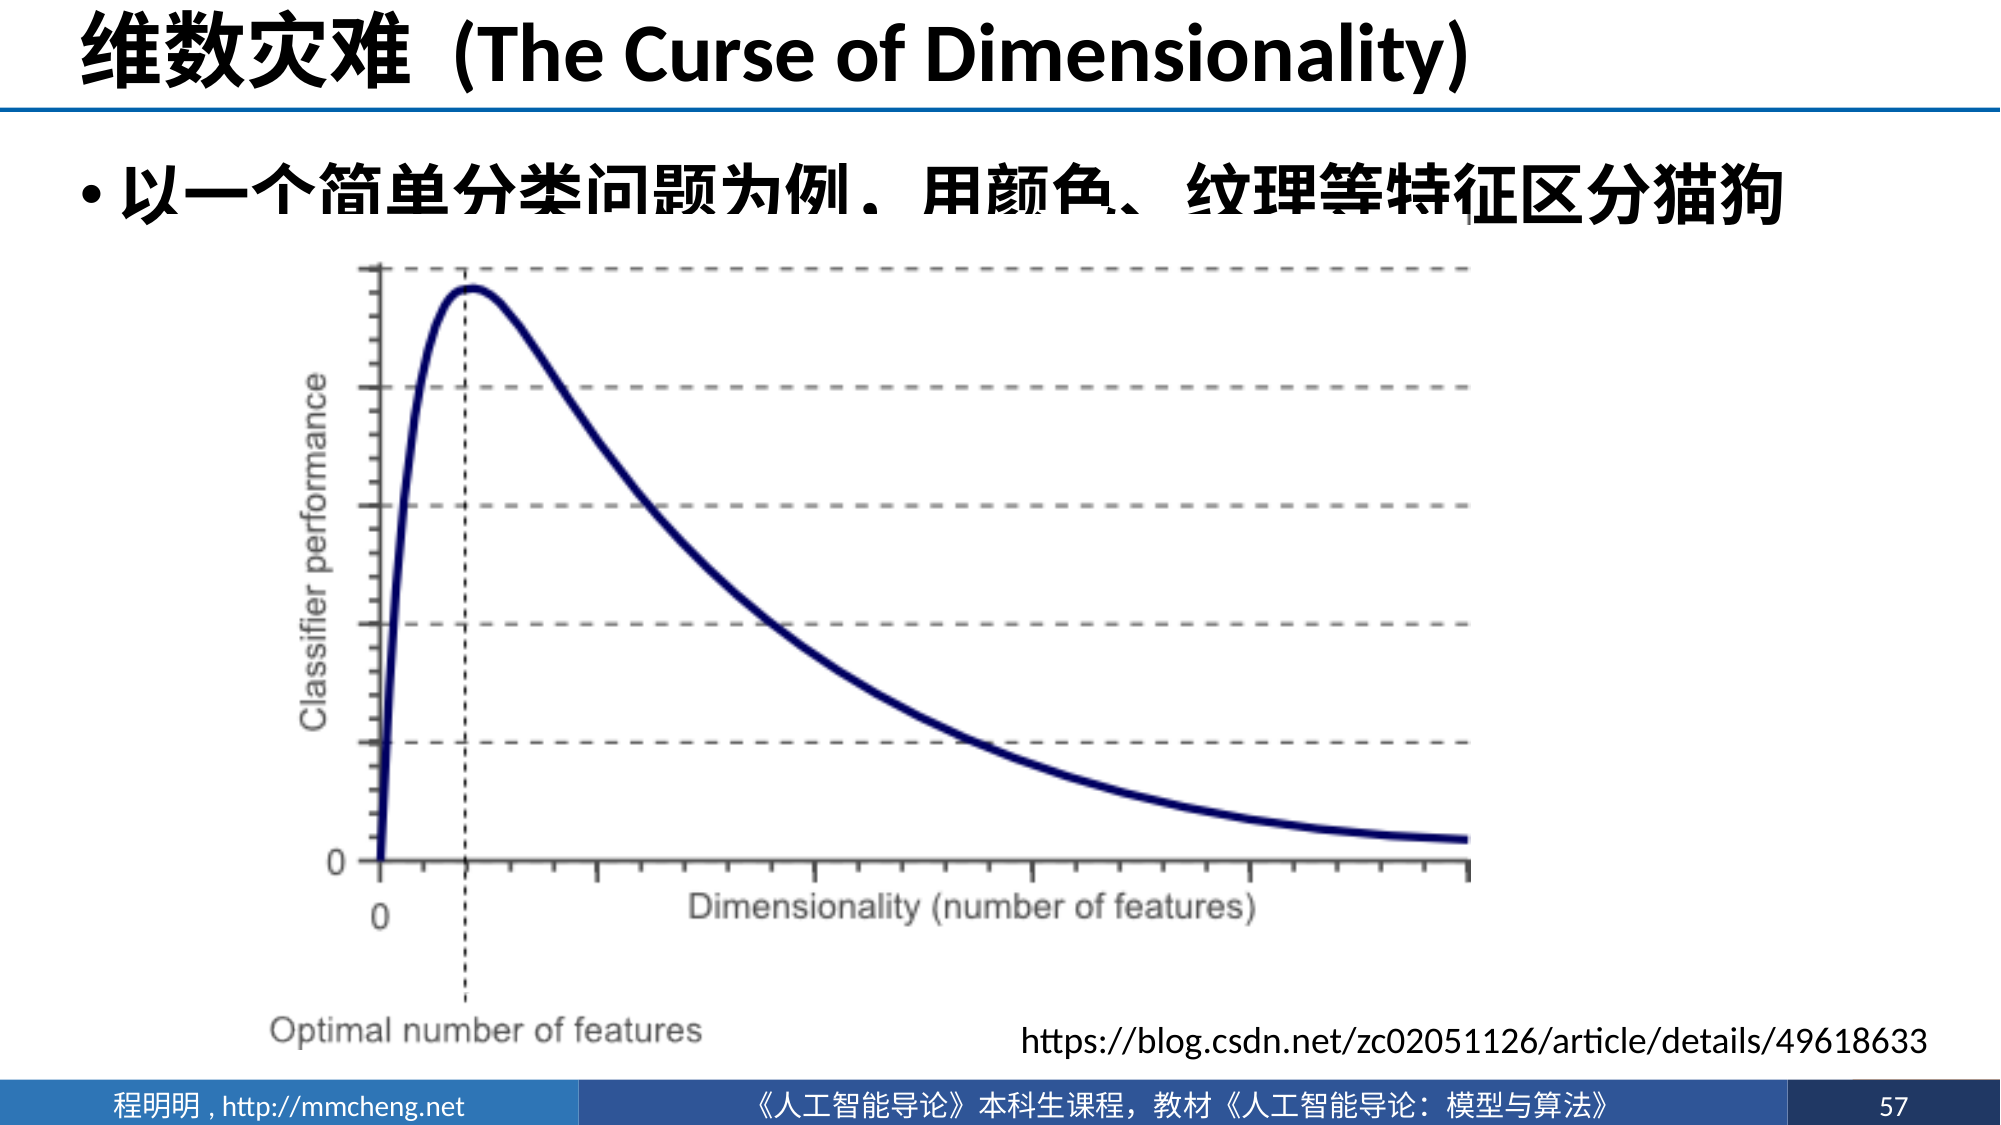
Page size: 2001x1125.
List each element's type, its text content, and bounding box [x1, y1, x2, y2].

title 维数灾难 (The Curse of Dimensionality) [64, 0, 2000, 110]
picture [165, 214, 1471, 1050]
text_box https://blog.csdn.net/zc02051126/article/details/49618633 [1005, 1008, 1944, 1069]
list 以一个简单分类问题为例，用颜色、纹理等特征区分猫狗 [64, 129, 1928, 1080]
